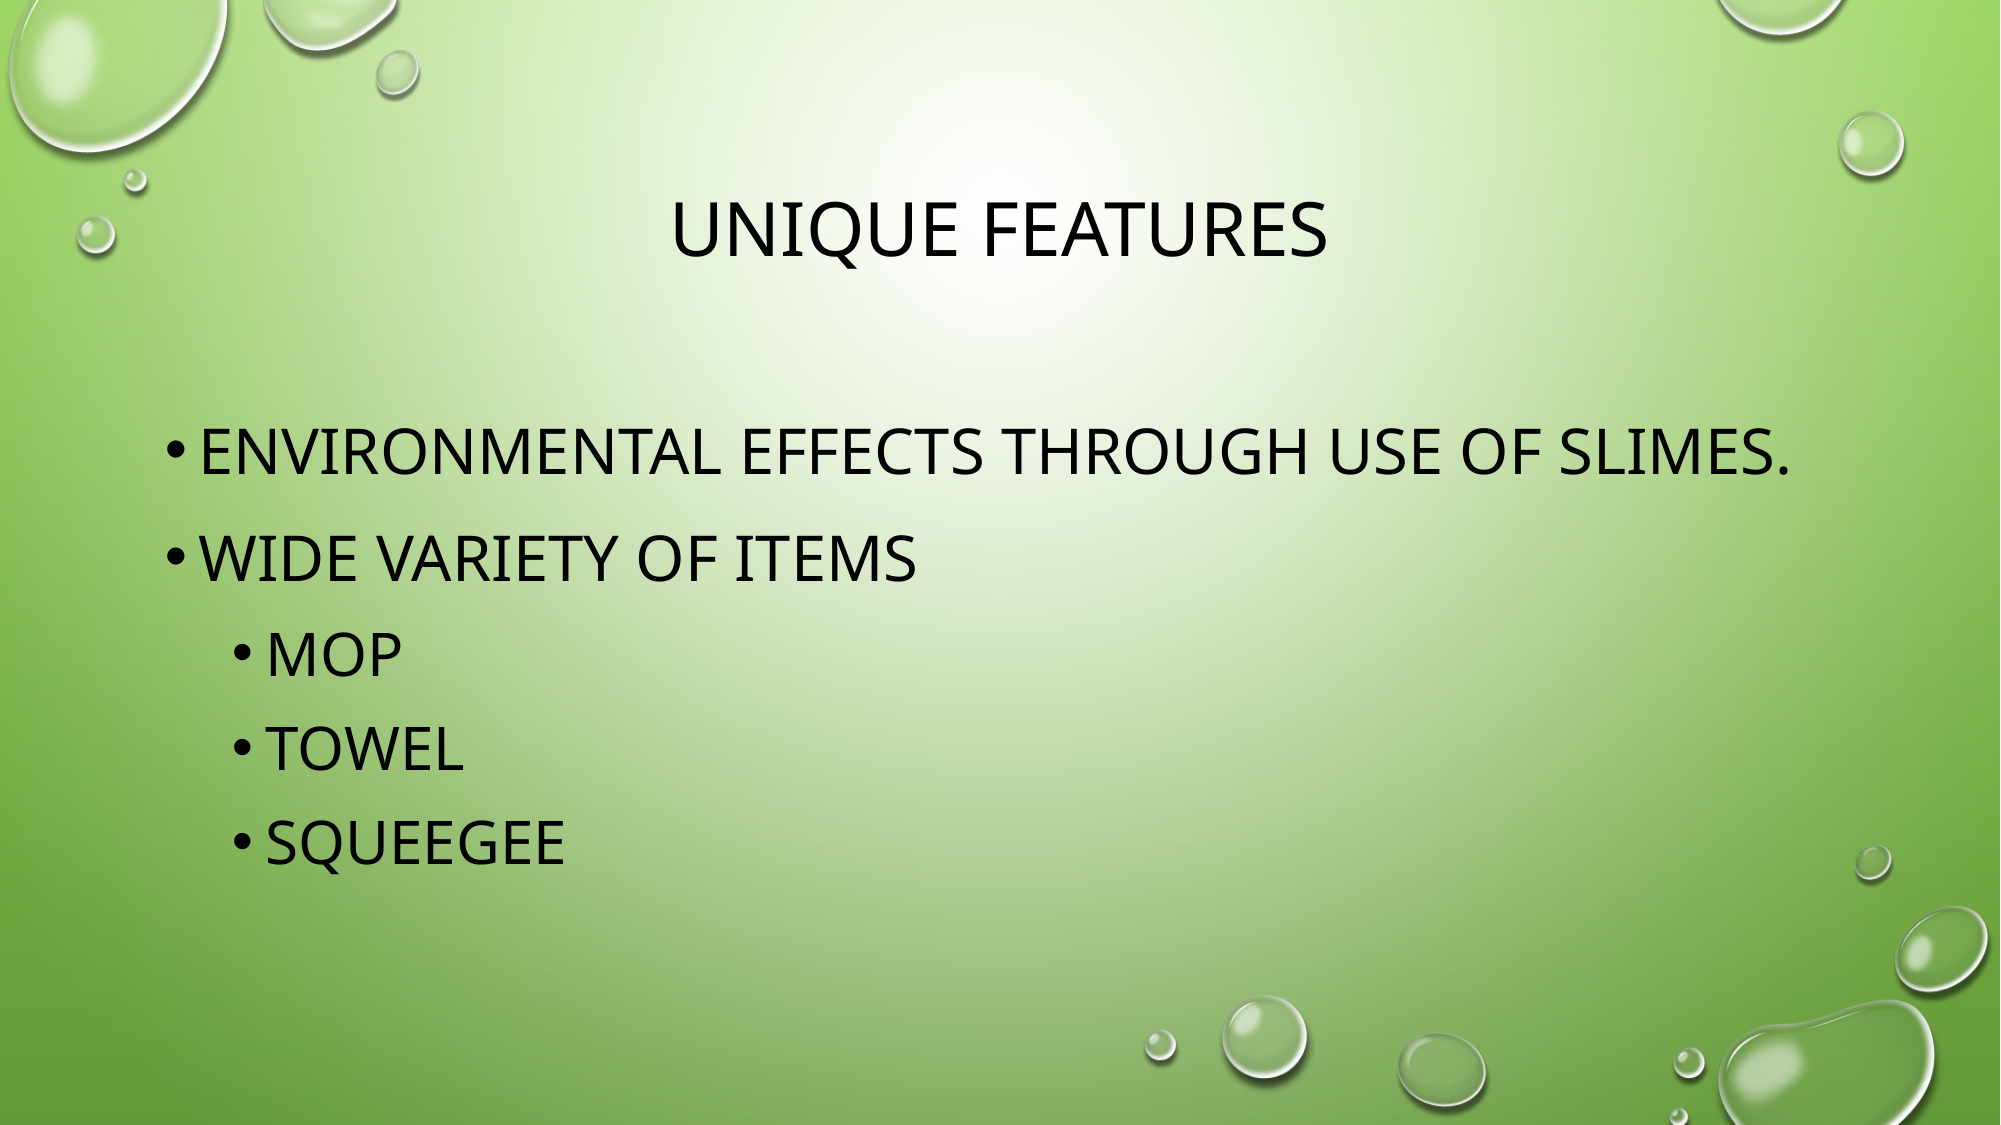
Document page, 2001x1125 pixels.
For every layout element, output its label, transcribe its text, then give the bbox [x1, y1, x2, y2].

list Environmental Effects through use of slimes. Wide variety of items Mop Towel Squeegee [149, 388, 1850, 950]
title Unique Features [149, 101, 1851, 364]
picture [0, 0, 2000, 1125]
